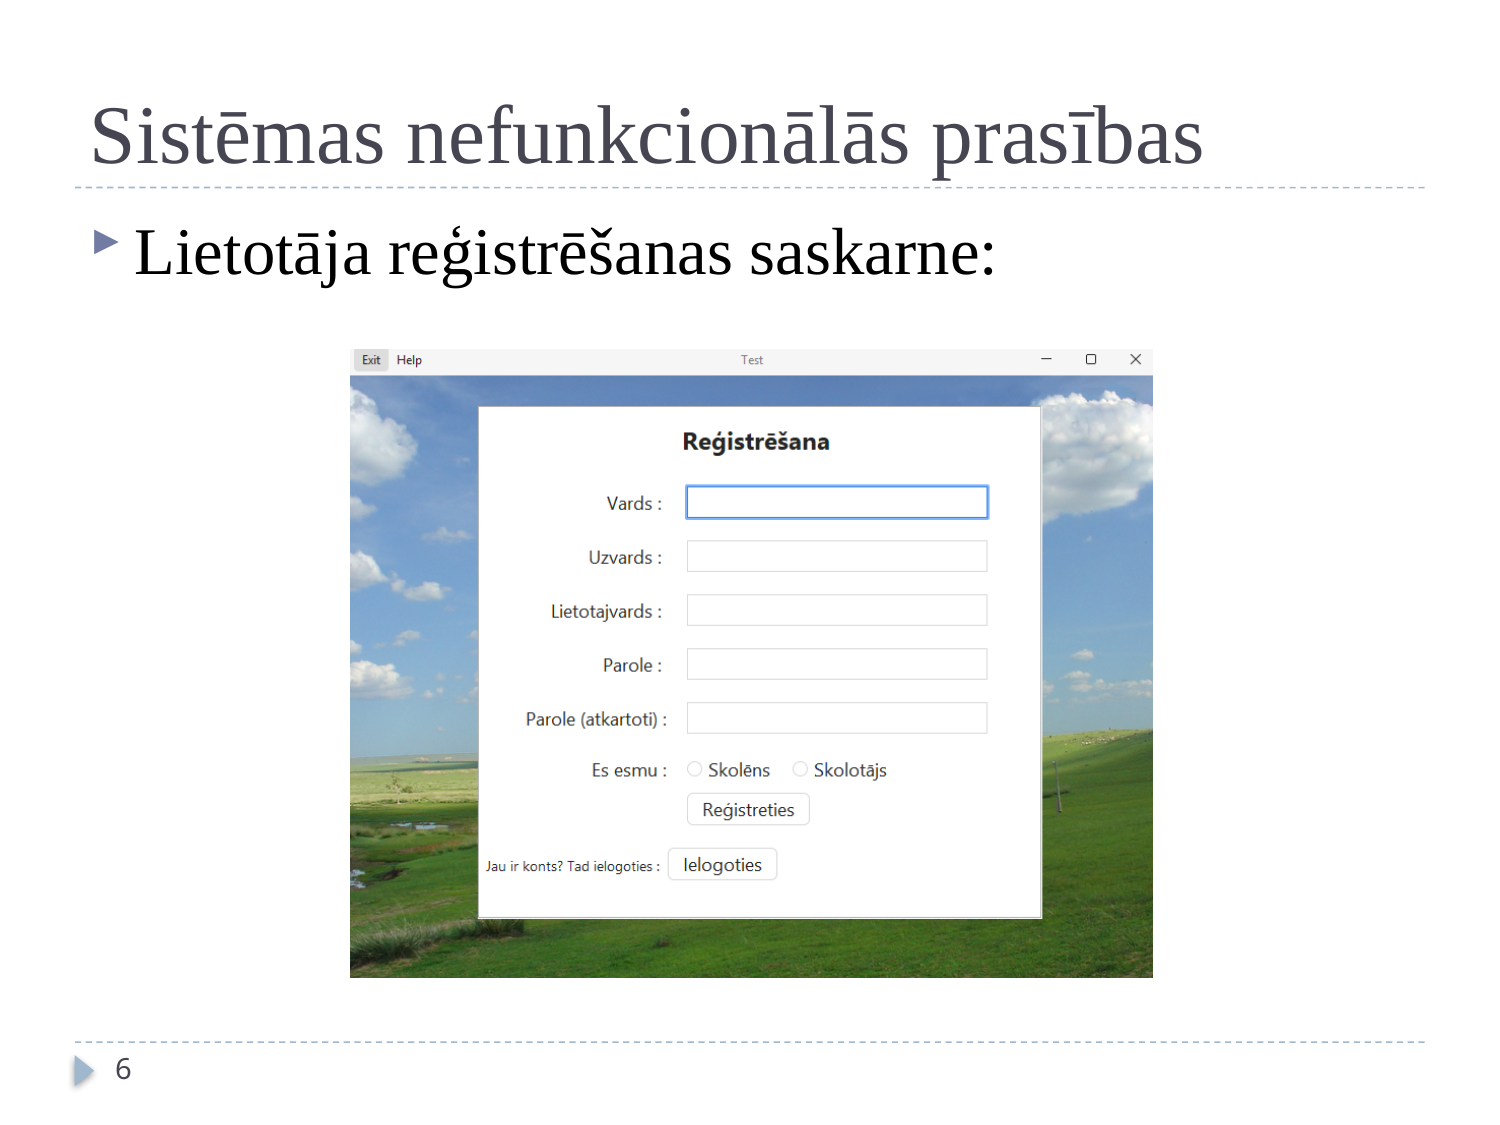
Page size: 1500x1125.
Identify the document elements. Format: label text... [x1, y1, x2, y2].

title Sistēmas nefunkcionālās prasības [75, 24, 1425, 188]
slide_number 6 [100, 1042, 426, 1103]
picture [349, 349, 1153, 978]
list Lietotāja reģistrēšanas saskarne: [75, 200, 1425, 1010]
